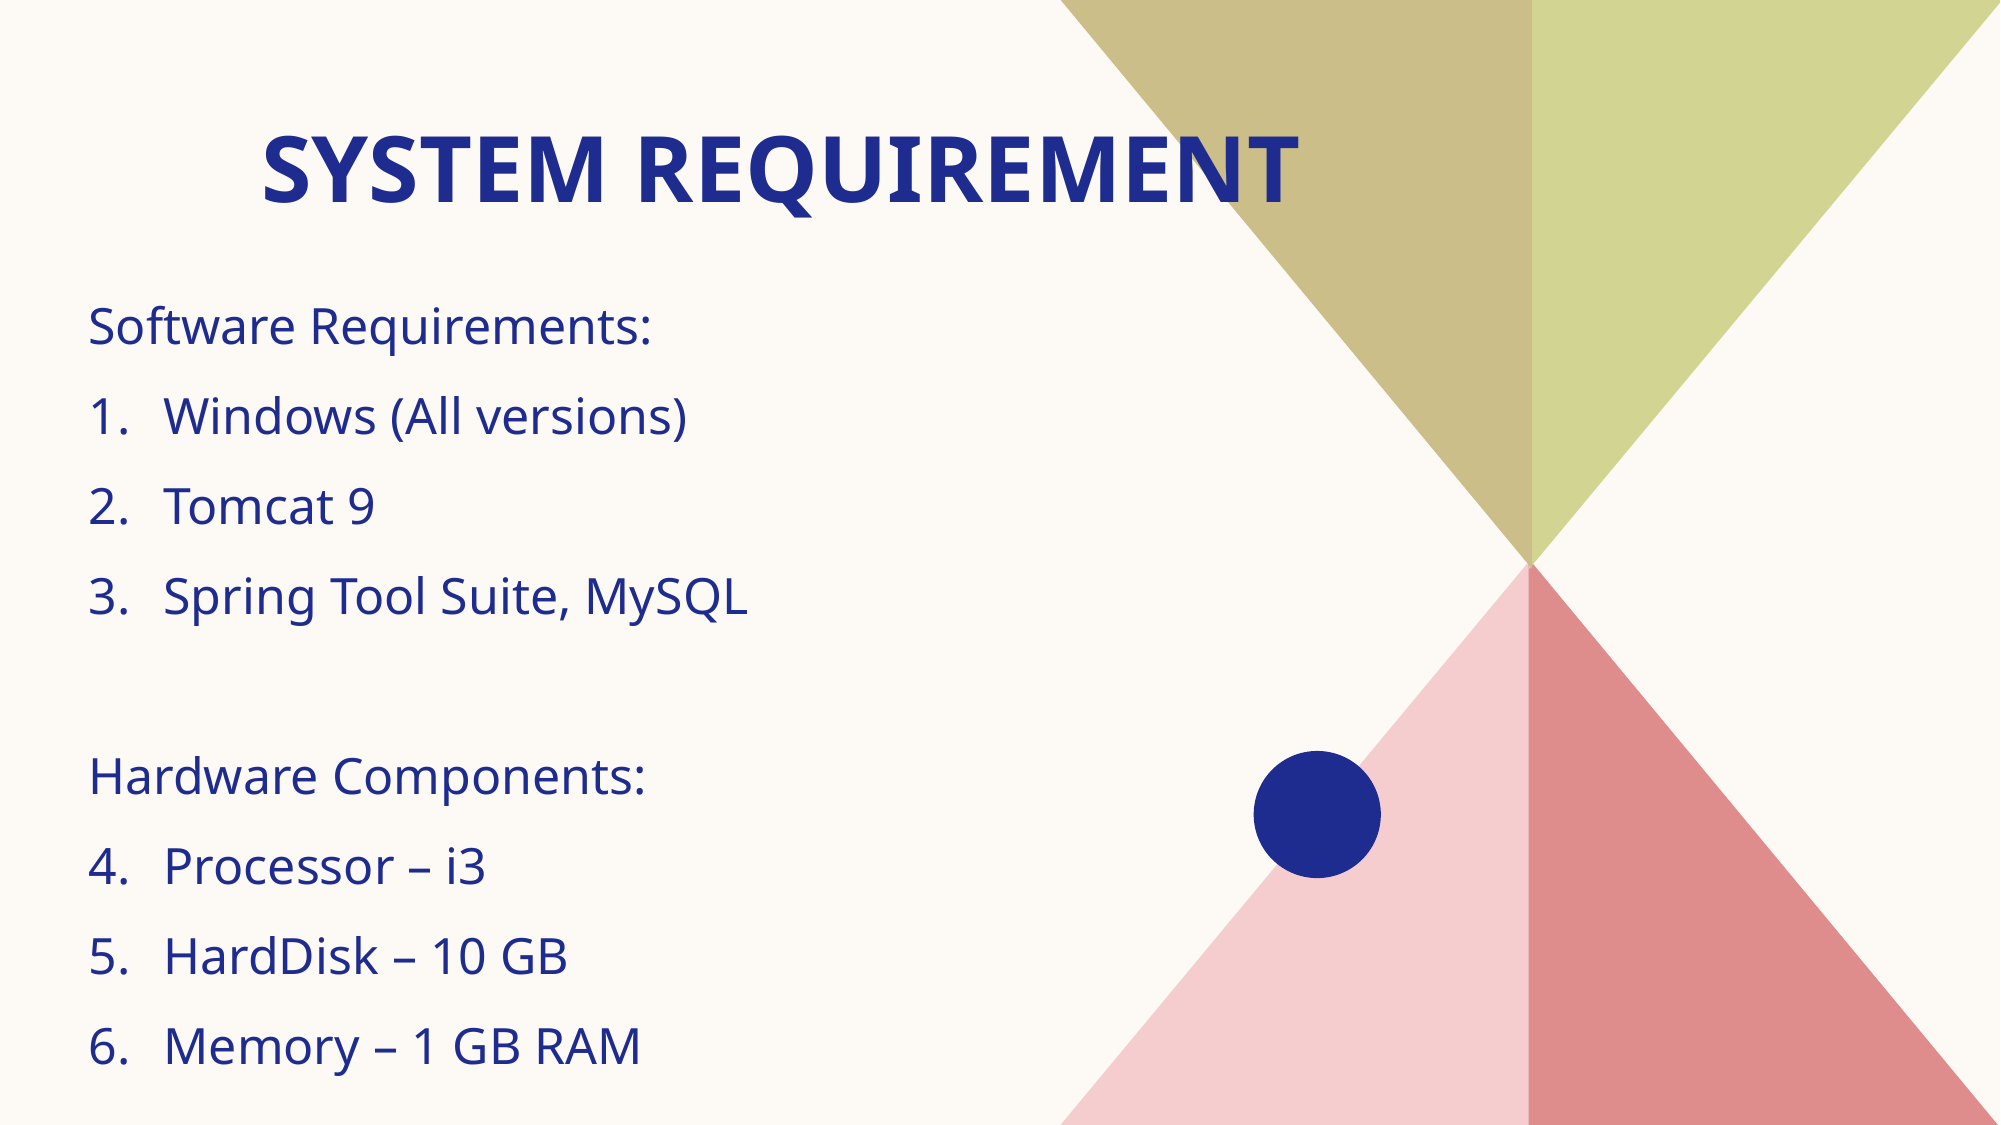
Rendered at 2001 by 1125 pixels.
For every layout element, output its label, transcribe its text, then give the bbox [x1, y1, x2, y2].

list Software Requirements: Windows (All versions) Tomcat 9 Spring Tool Suite, MySQL Hardware Components: Processor – i3 HardDisk – 10 GB Memory – 1 GB RAM [73, 257, 1886, 967]
title System Requirement [246, 102, 1786, 257]
